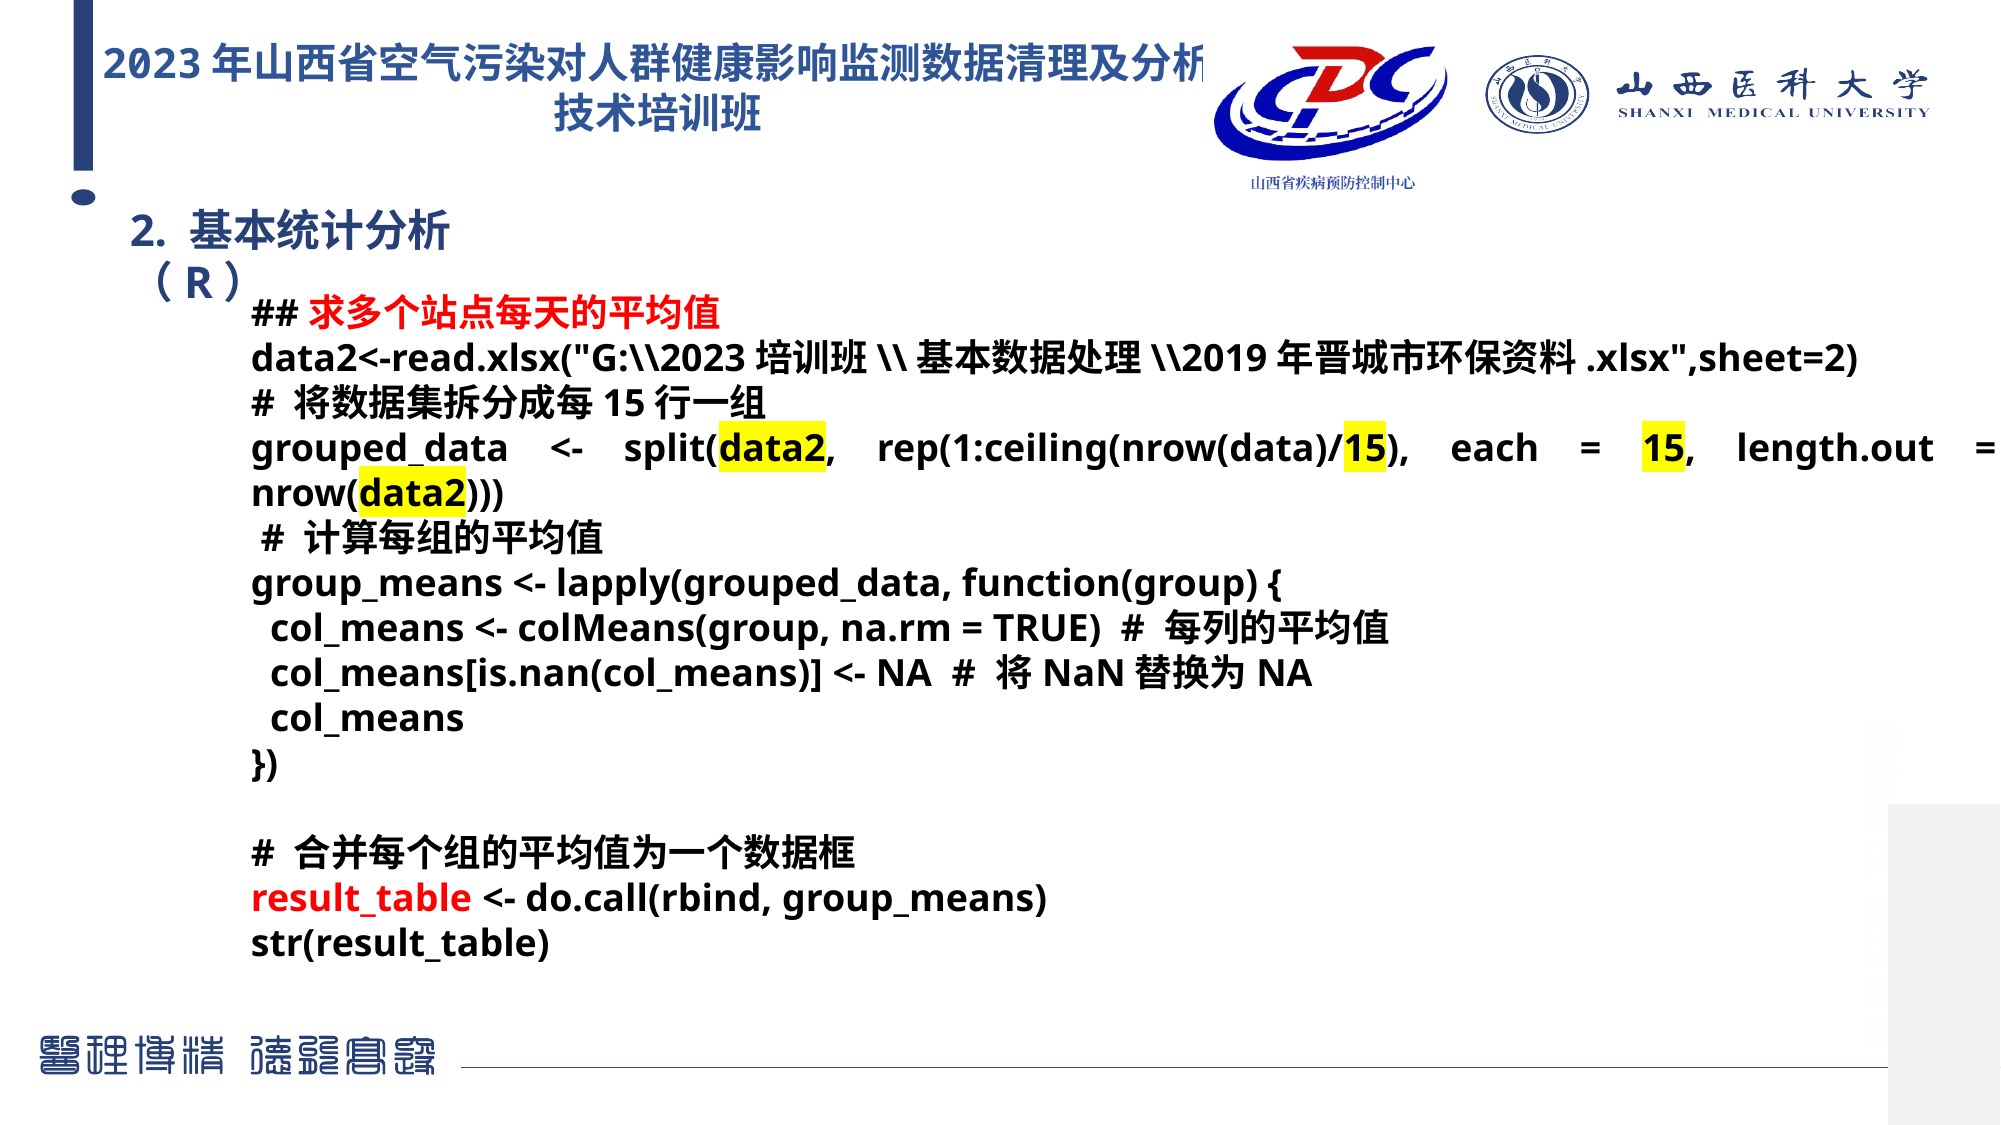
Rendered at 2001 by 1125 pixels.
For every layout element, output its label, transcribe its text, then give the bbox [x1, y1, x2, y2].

picture [1485, 55, 1930, 134]
text_box 2023年山西省空气污染对人群健康影响监测数据清理及分析技术培训班 [80, 29, 1202, 144]
picture [39, 1035, 435, 1075]
text_box ##求多个站点每天的平均值 data2<-read.xlsx("G:\\2023培训班\\基本数据处理\\2019年晋城市环保资料.xlsx",sheet=2) # 将数据集拆分成每15行一组 grouped_data <- split(data2, rep(1:ceiling(nrow(data)/15), each = 15, length.out = nrow(data2))) # 计算每组的平均值 group_means <- lapply(grouped_data, function(group) { col_means <- colMeans(group, na.rm = TRUE) # 每列的平均值 col_means[is.nan(col_means)] <- NA # 将NaN替换为NA col_means }) # 合并每个组的平均值为一个数据框 result_table <- do.call(rbind, group_means) str(result_table) [236, 281, 2000, 1017]
picture [1202, 26, 1467, 196]
text_box 2. 基本统计分析（R） [115, 195, 576, 315]
